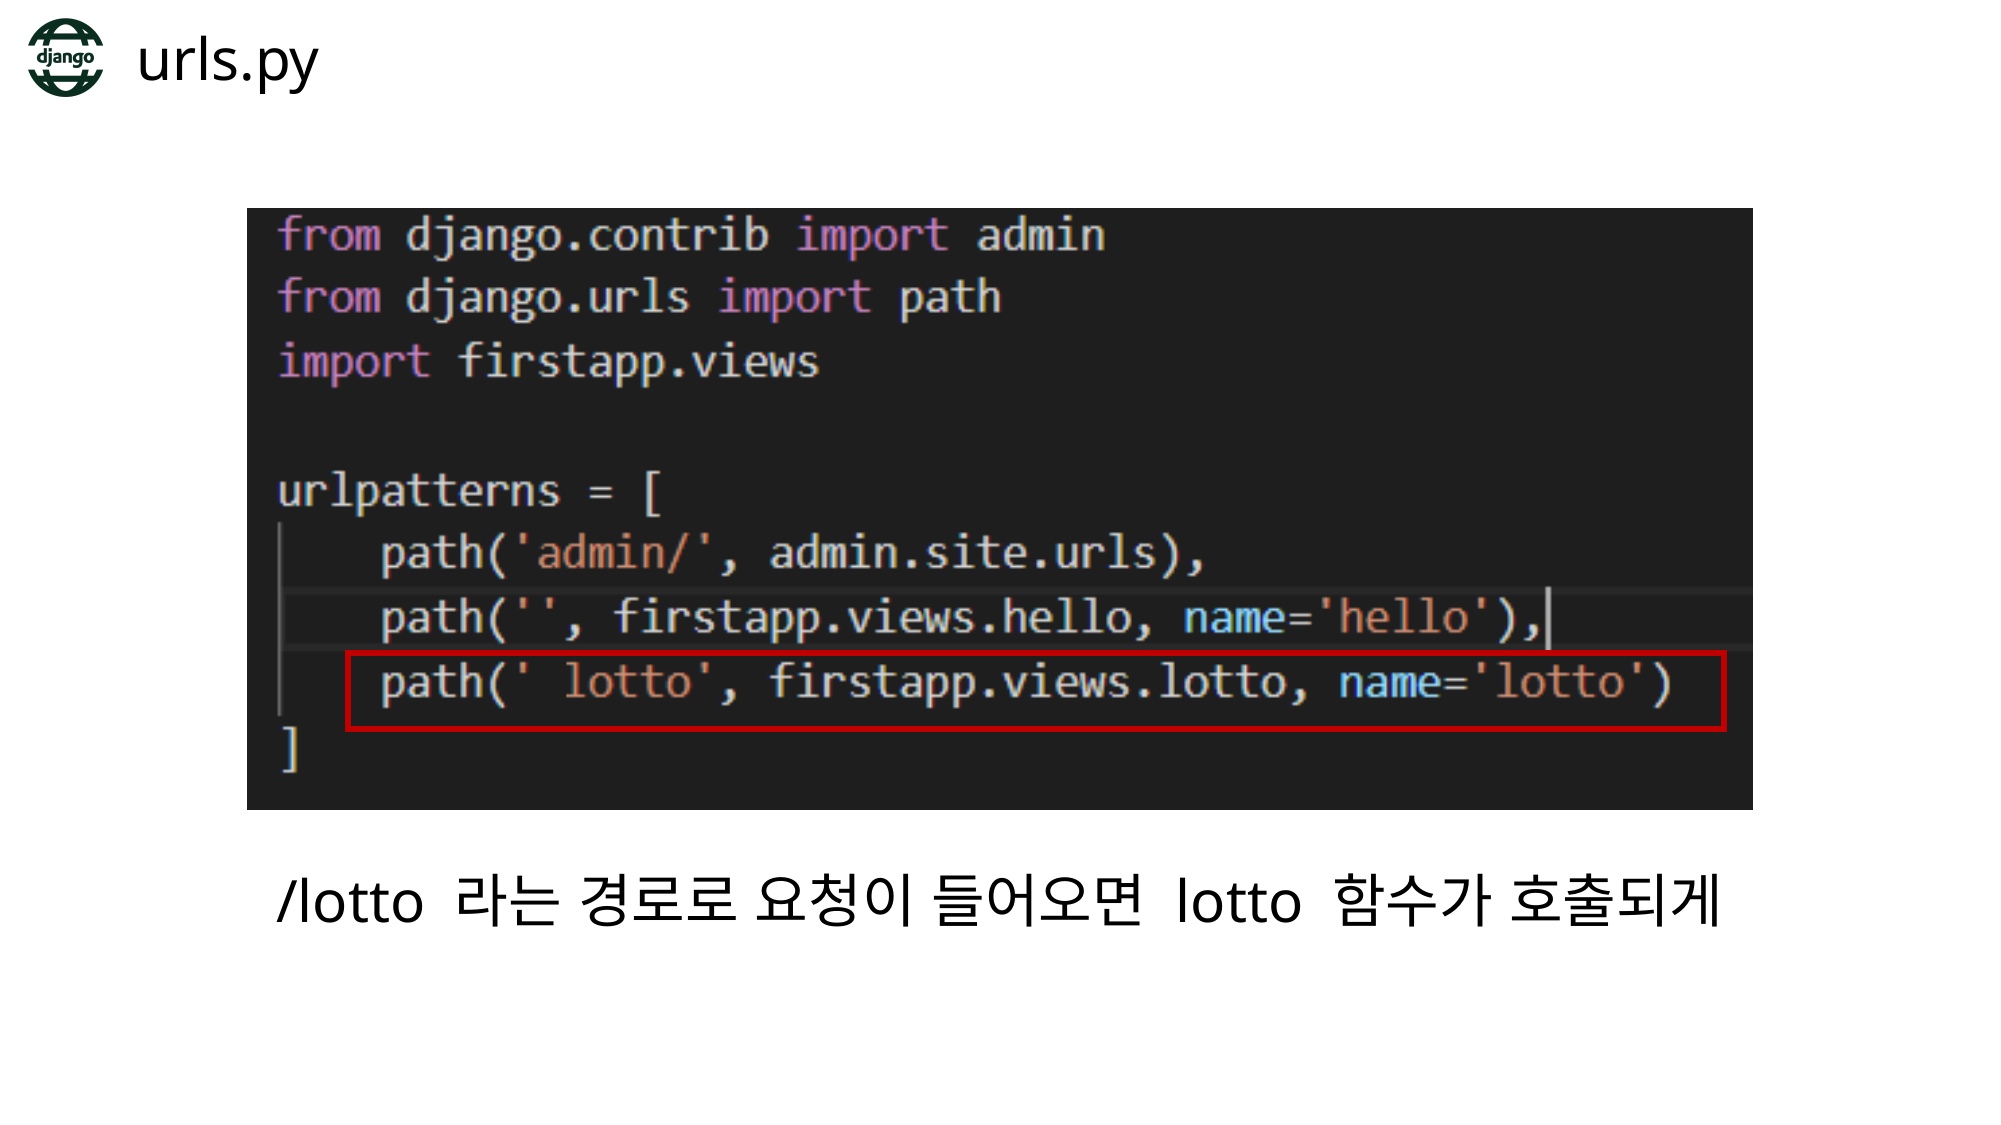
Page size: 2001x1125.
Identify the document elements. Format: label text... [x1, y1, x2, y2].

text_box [22, 14, 363, 101]
picture [246, 208, 1753, 810]
text_box /lotto 라는 경로로 요청이 들어오면 lotto 함수가 호출되게 [261, 857, 1739, 942]
